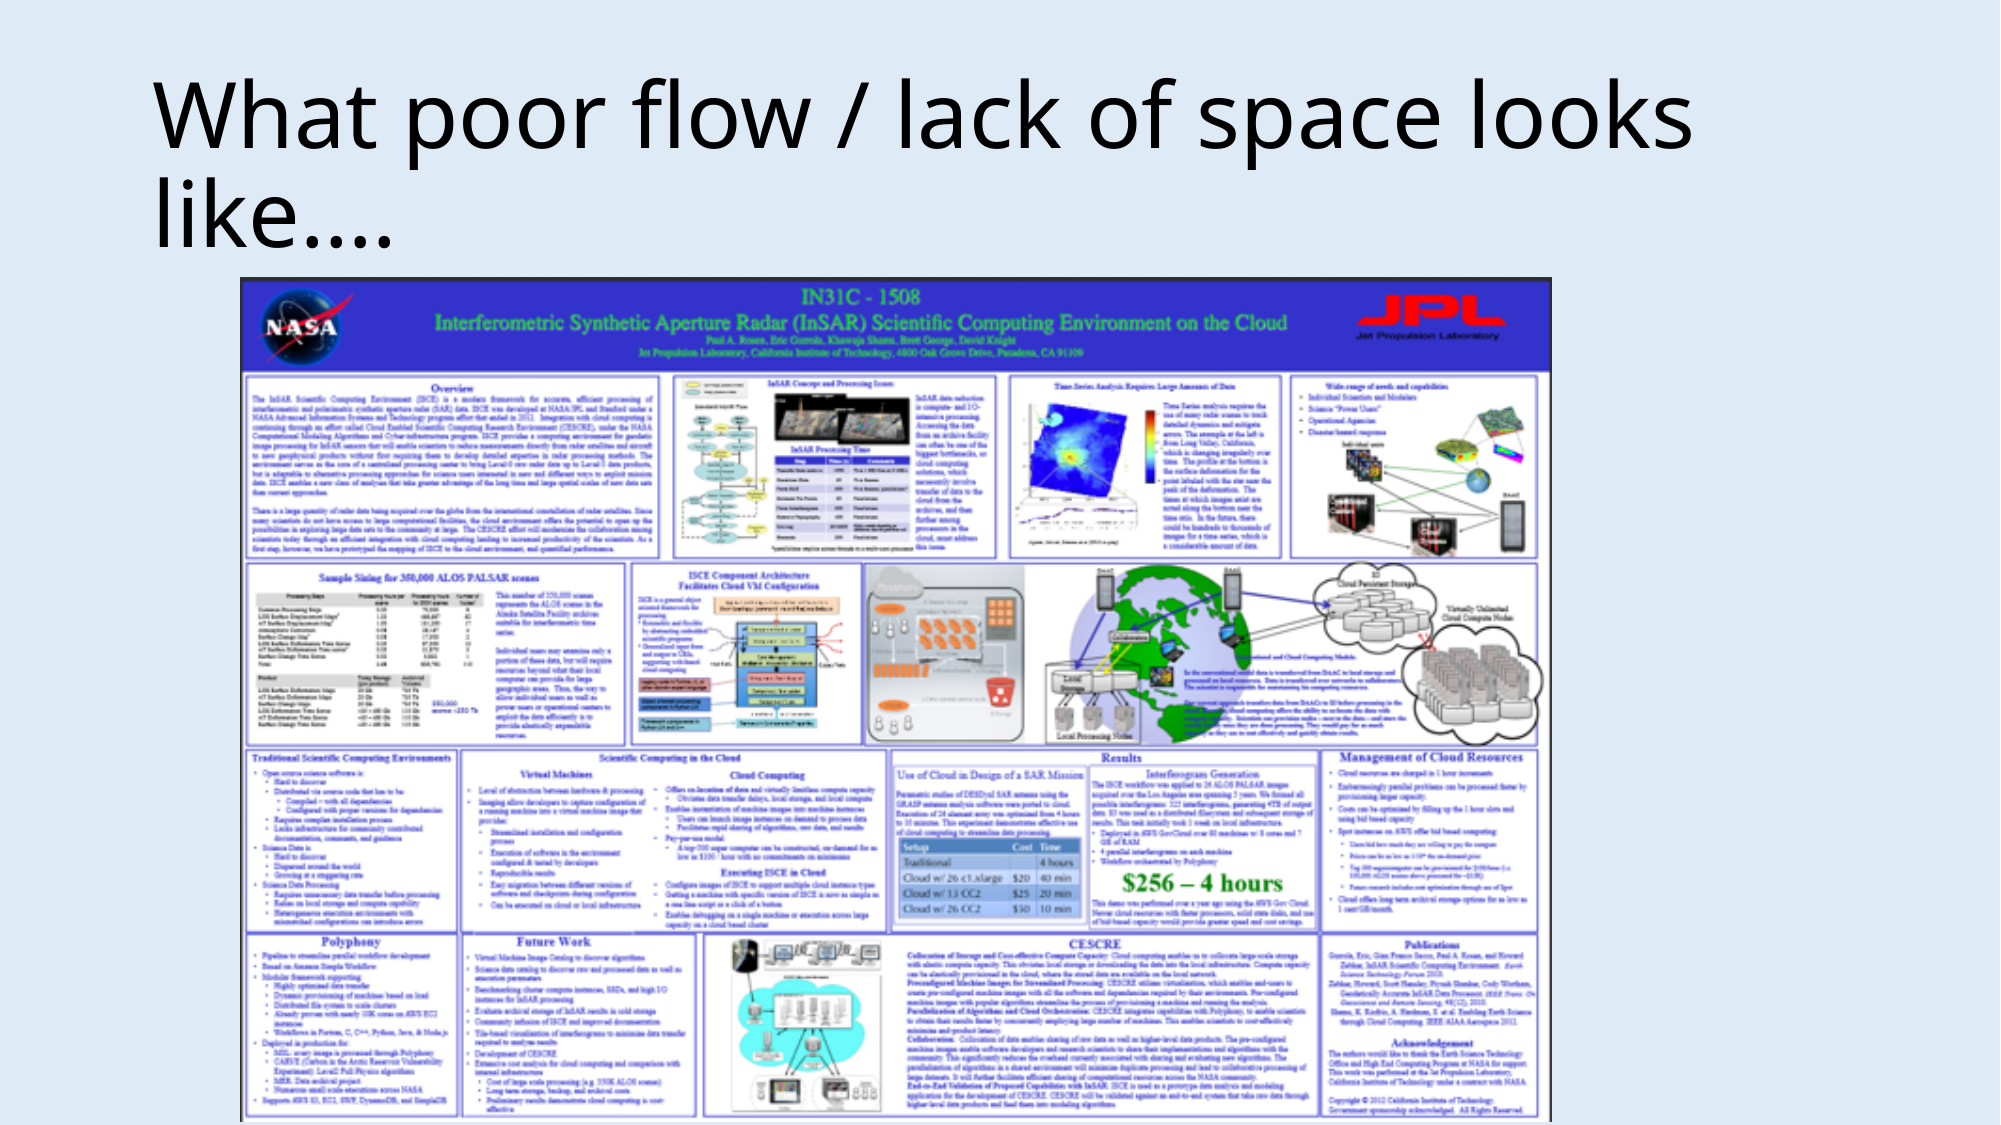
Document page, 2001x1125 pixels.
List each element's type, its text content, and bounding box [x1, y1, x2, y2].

picture [240, 277, 1552, 1122]
title What poor flow / lack of space looks like…. [137, 59, 1863, 278]
